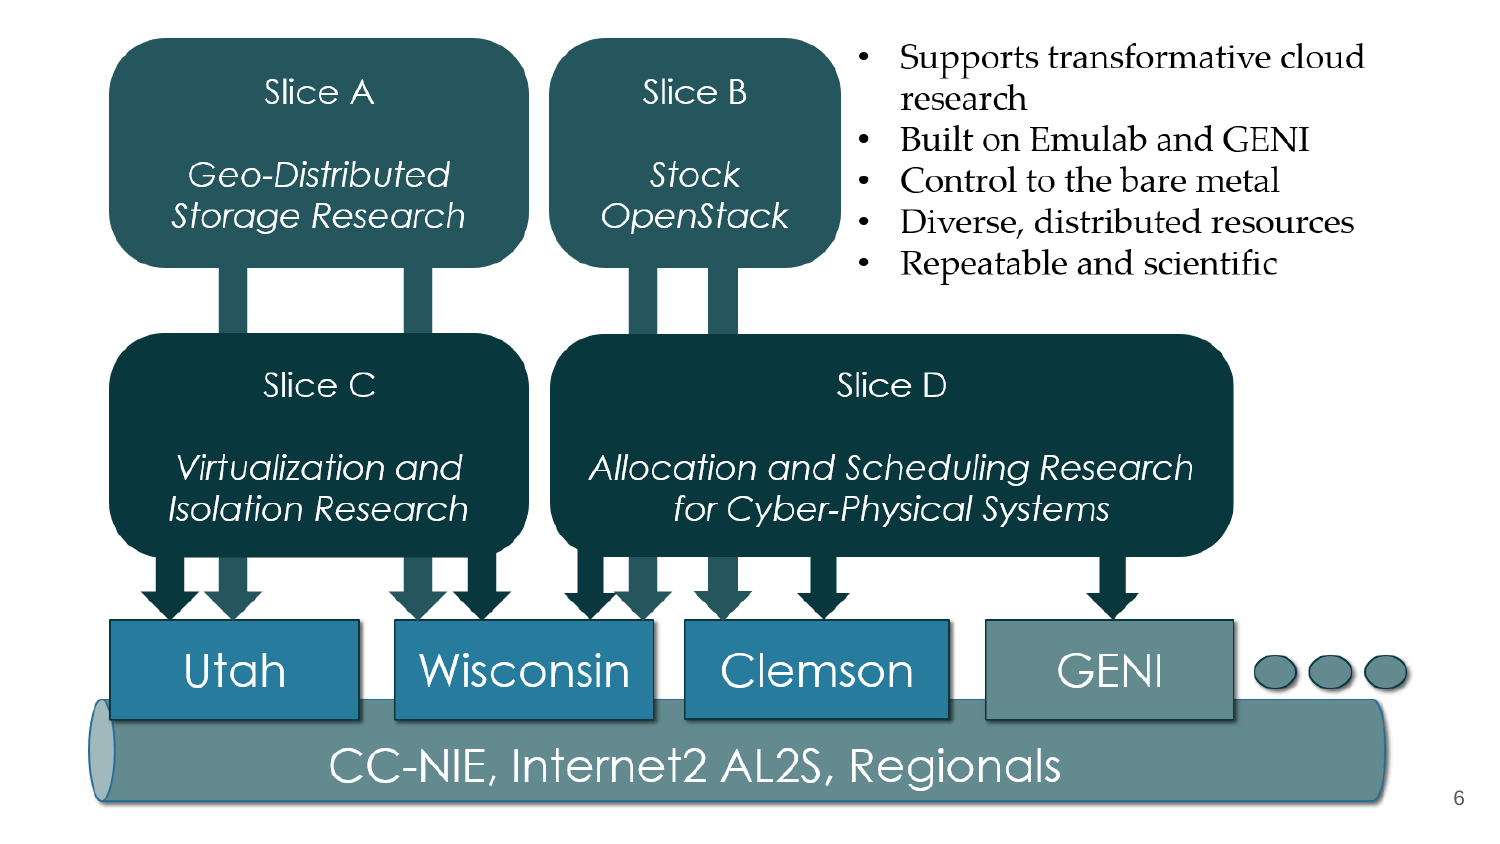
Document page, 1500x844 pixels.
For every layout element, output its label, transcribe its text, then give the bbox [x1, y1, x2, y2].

picture [83, 24, 1416, 819]
slide_number 6 [1389, 764, 1480, 830]
